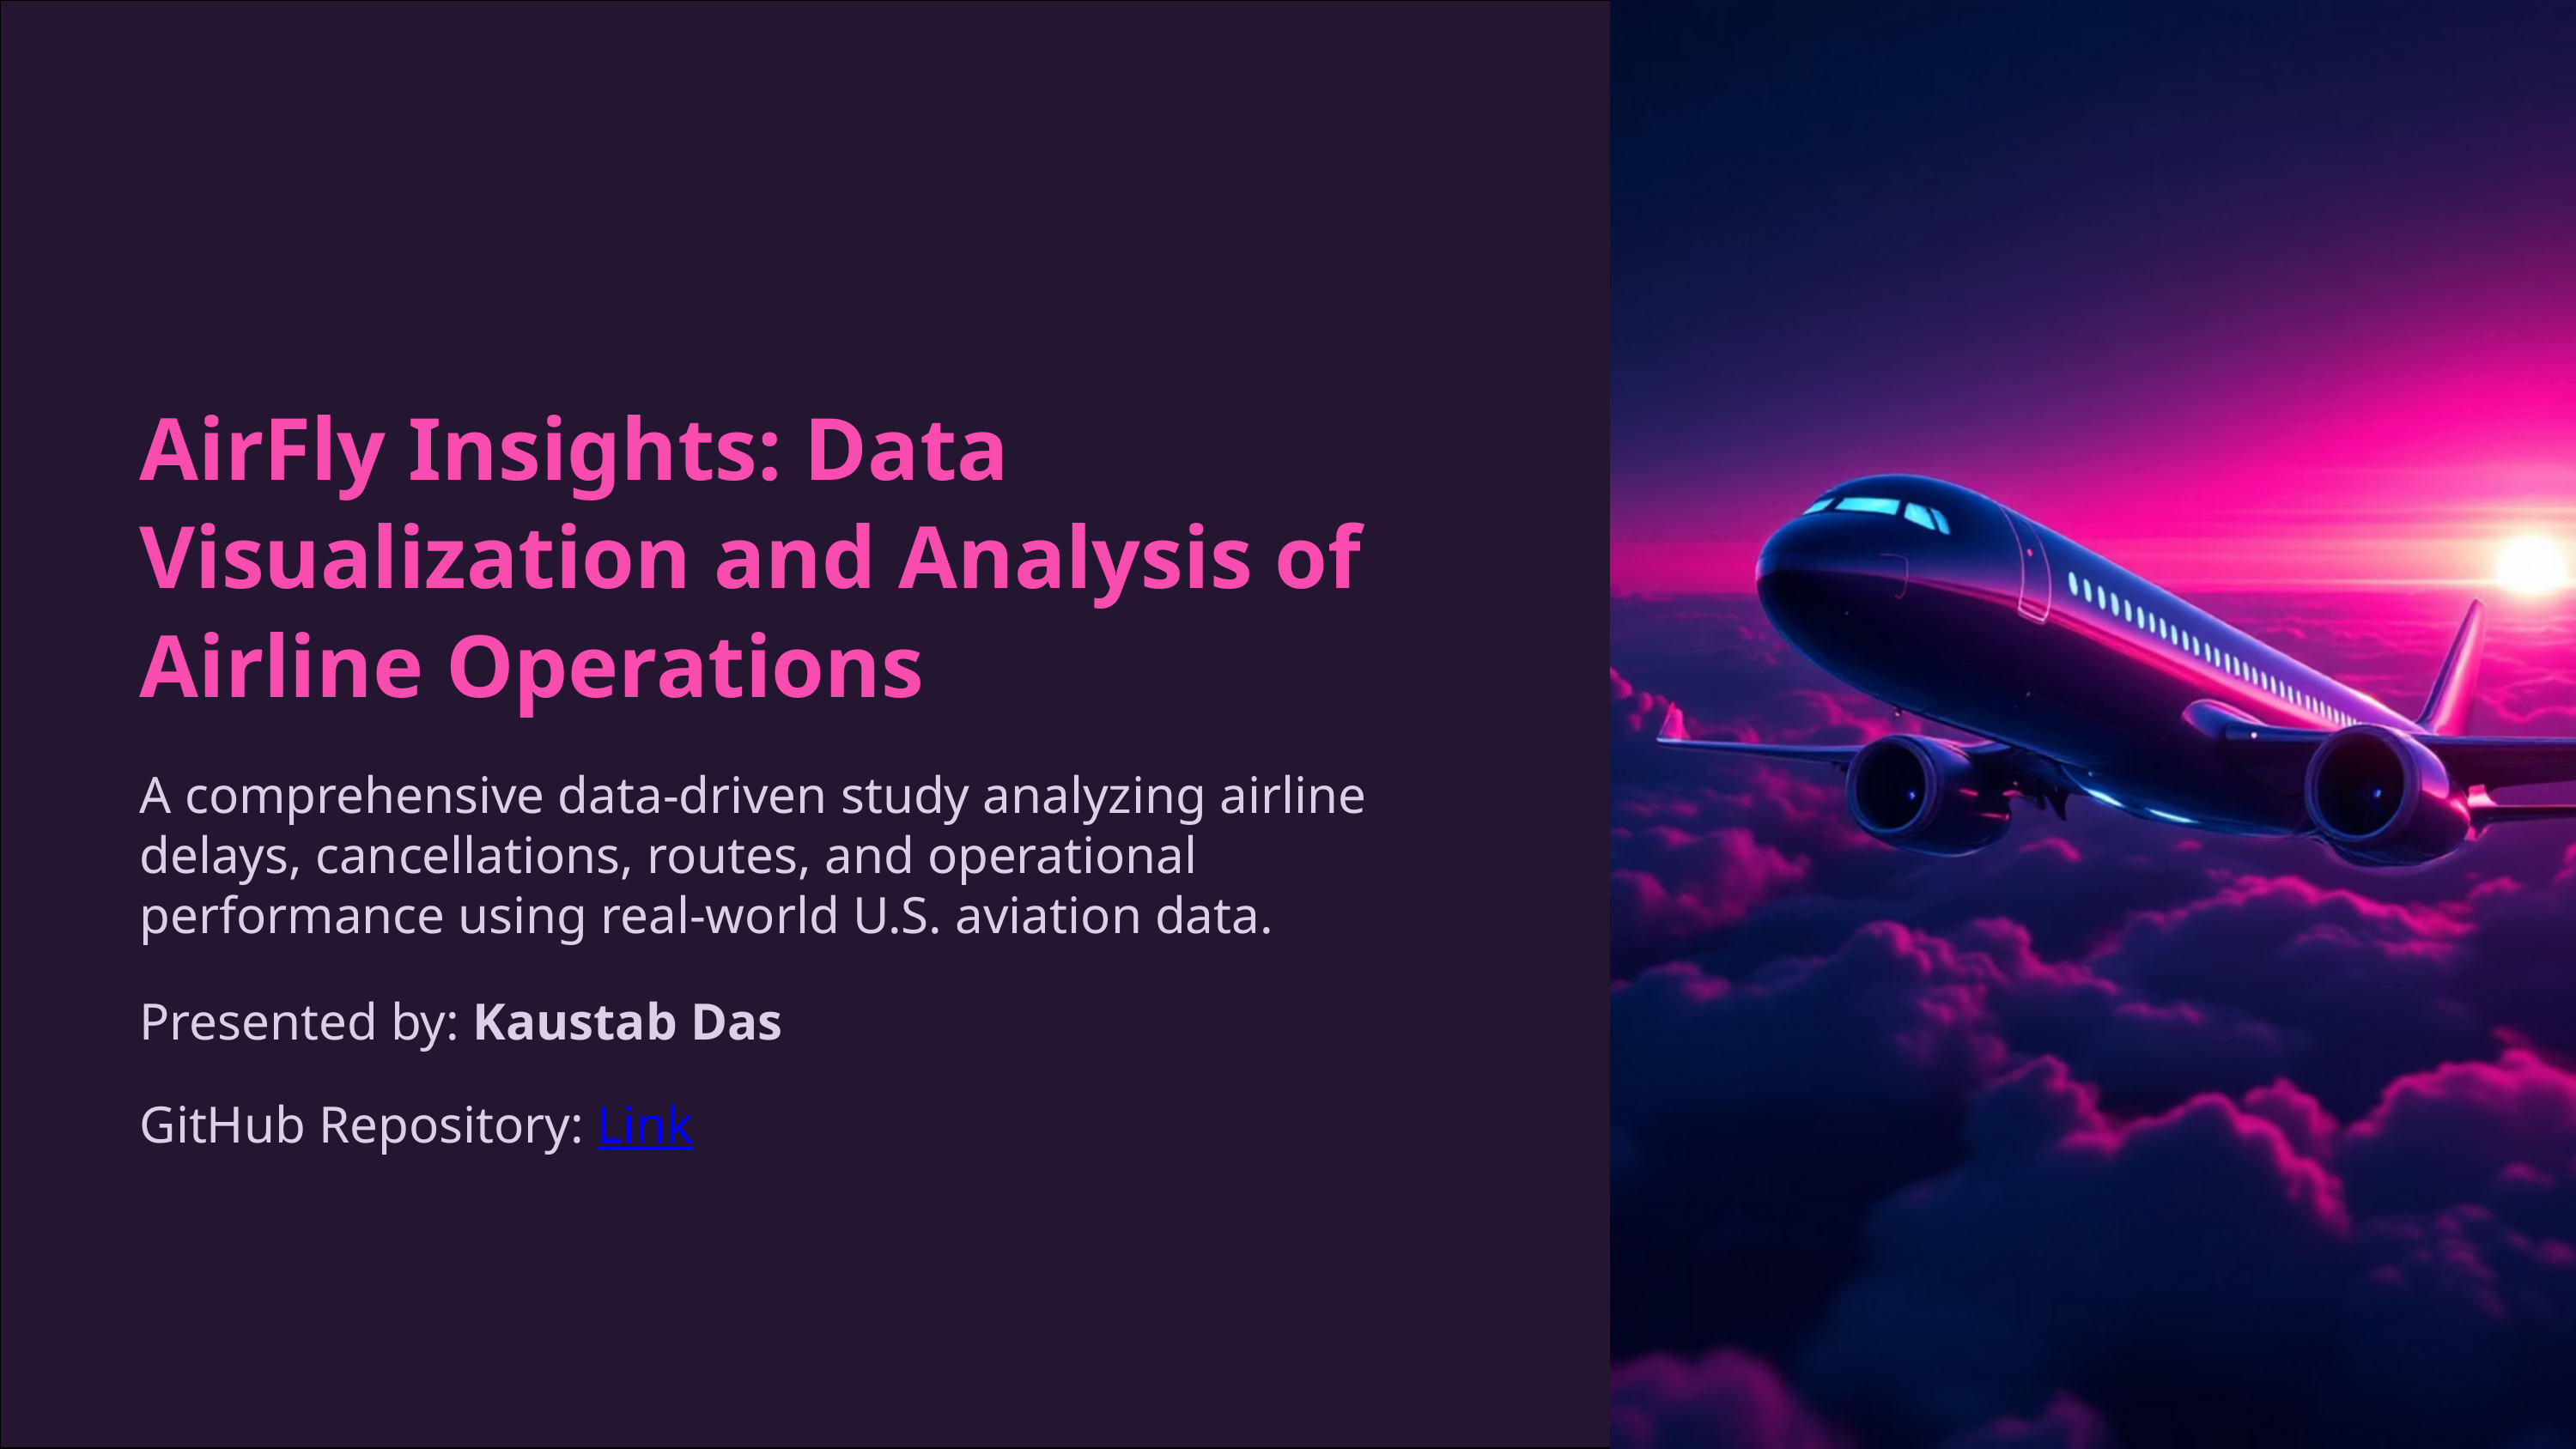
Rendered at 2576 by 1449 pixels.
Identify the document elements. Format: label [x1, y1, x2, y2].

text_box [0, 0, 2576, 1449]
